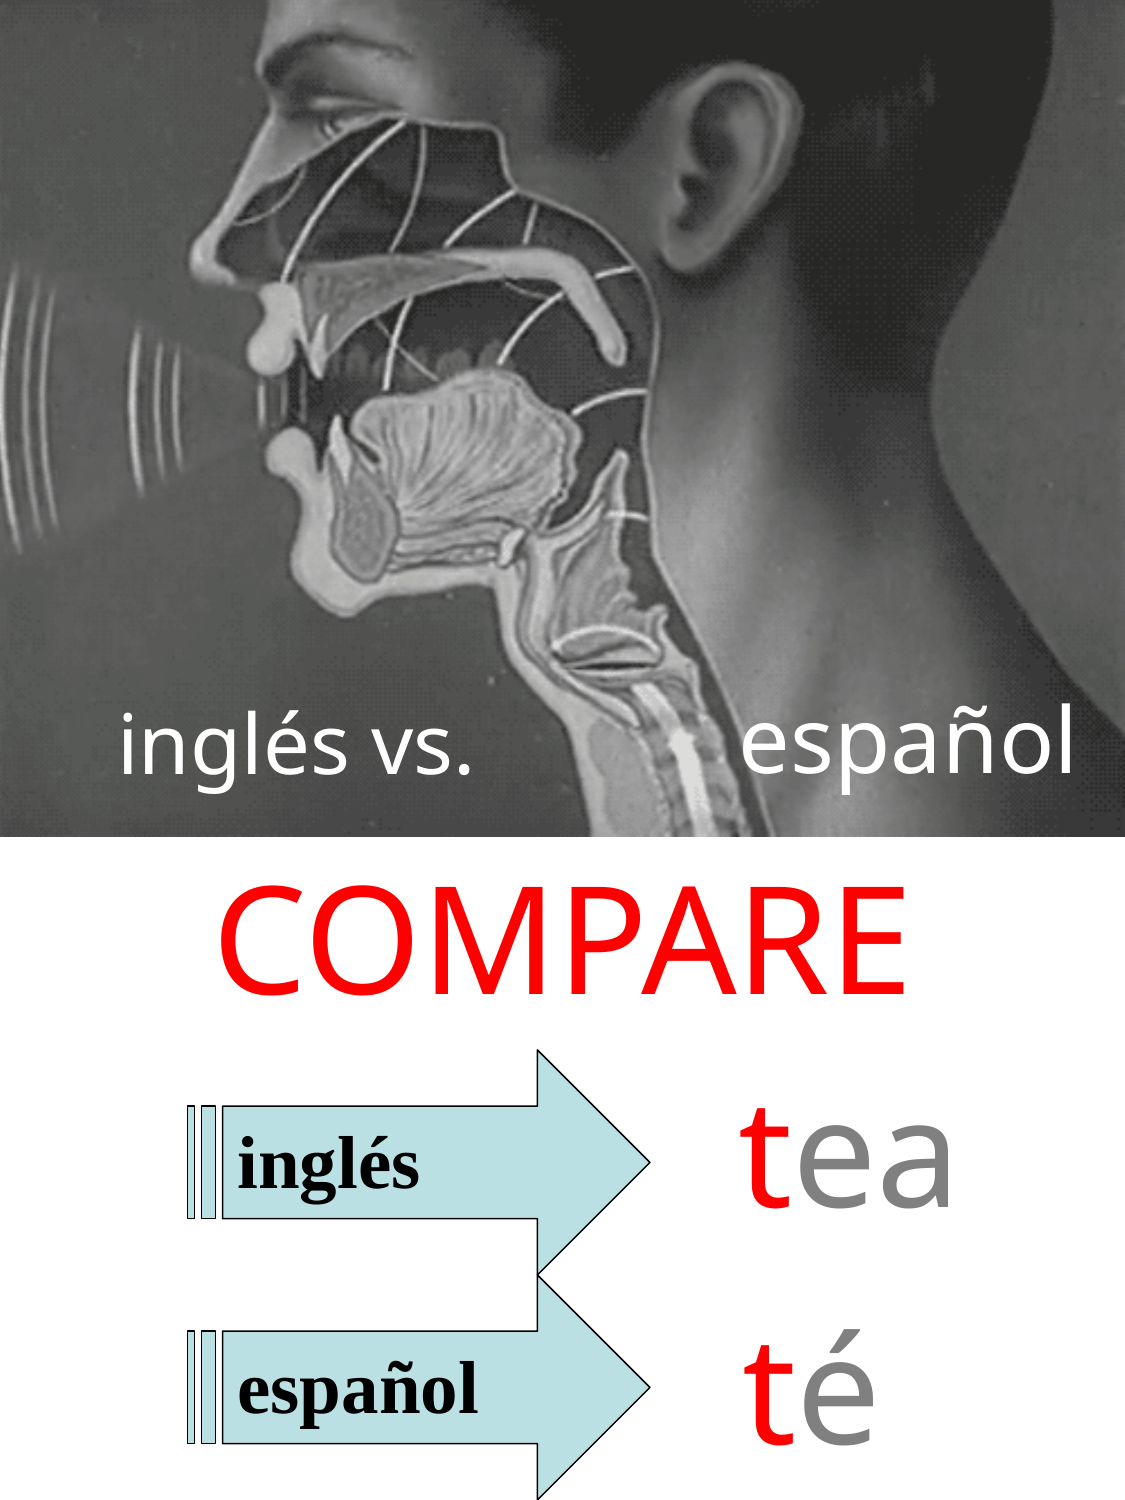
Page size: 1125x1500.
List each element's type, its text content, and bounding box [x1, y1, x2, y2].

text_box español [222, 1274, 650, 1500]
text_box español [187, 1331, 195, 1444]
text_box té [727, 1287, 896, 1483]
text_box inglés [187, 1106, 195, 1219]
picture [0, 0, 1125, 838]
text_box COMPARE [1, 845, 1125, 1033]
text_box inglés [222, 1049, 650, 1275]
text_box español [201, 1331, 216, 1444]
text_box inglés [201, 1106, 216, 1219]
text_box tea [723, 1049, 977, 1245]
